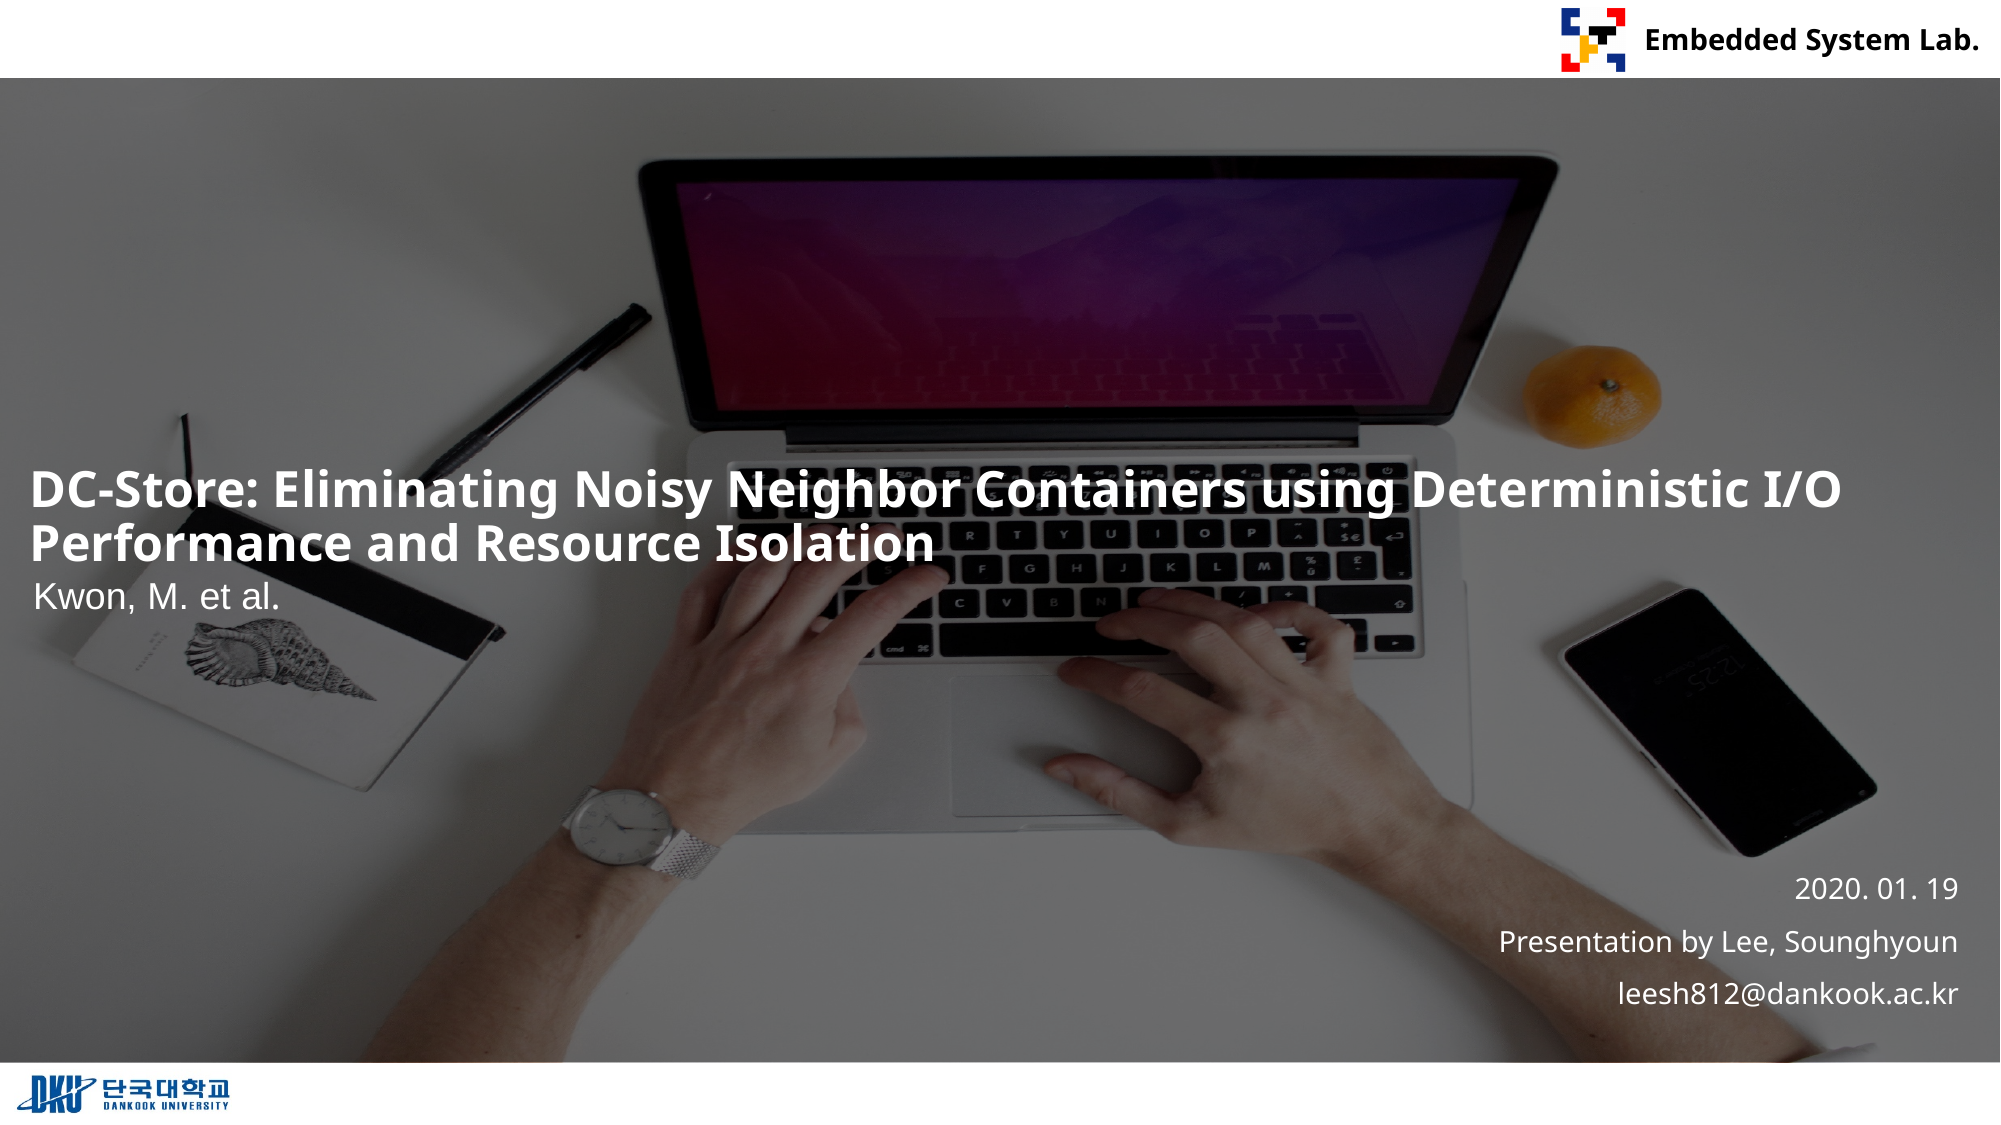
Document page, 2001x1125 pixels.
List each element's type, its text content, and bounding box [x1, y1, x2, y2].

subtitle 2020. 01. 19 Presentation by Lee, Sounghyoun leesh812@dankook.ac.kr [999, 858, 1975, 1019]
picture [1560, 7, 1626, 73]
picture [0, 78, 2000, 1063]
text_box Kwon, M. et al. [18, 565, 1126, 631]
title DC-Store: Eliminating Noisy Neighbor Containers using Deterministic I/O Performance and Resource Isolation [14, 456, 1911, 562]
picture [14, 1069, 232, 1118]
